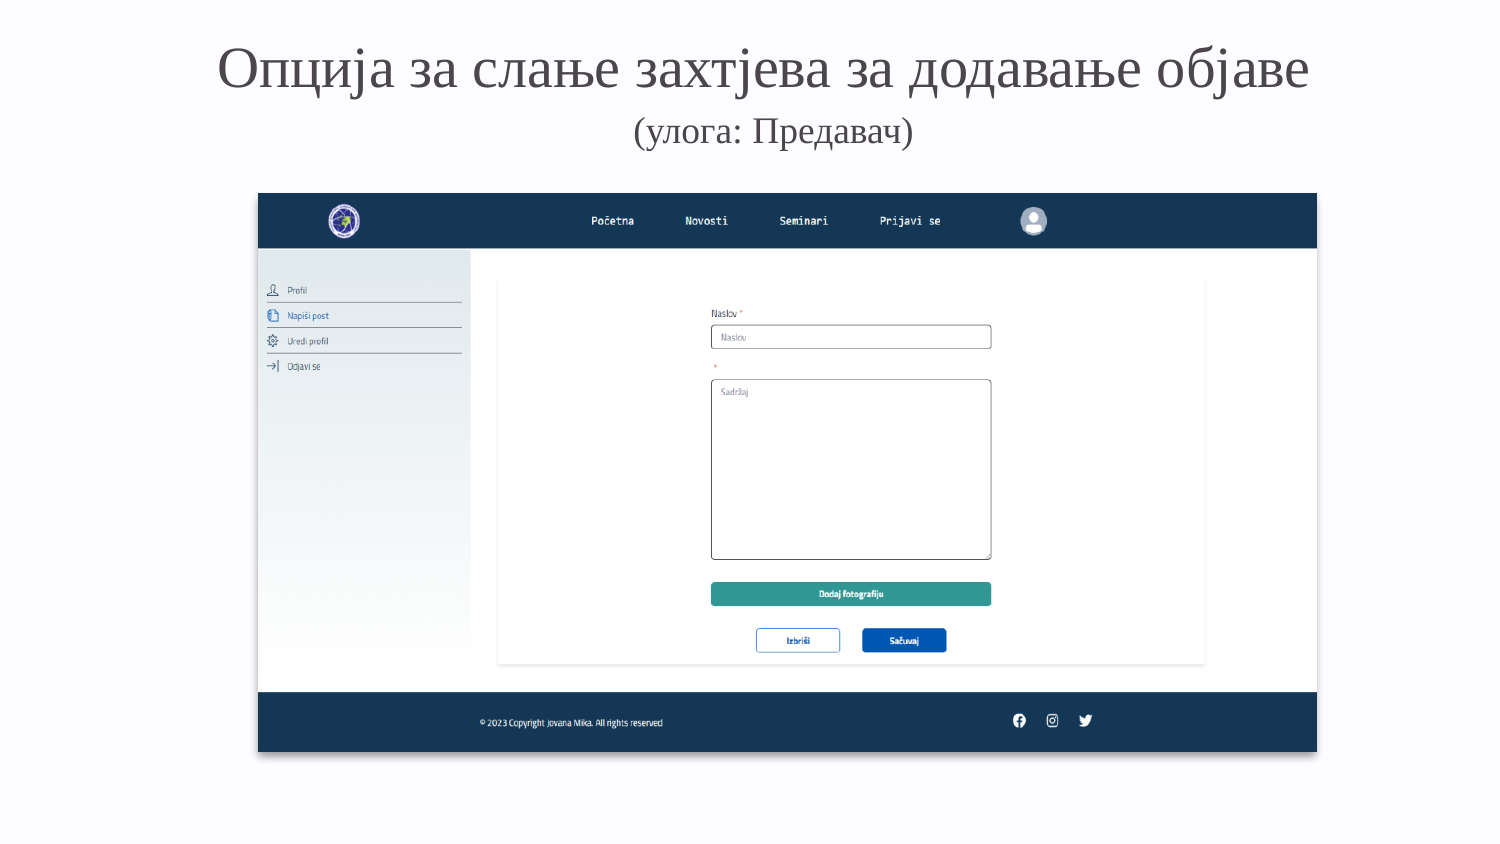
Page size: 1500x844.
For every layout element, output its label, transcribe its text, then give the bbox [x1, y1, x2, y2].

picture [258, 193, 1318, 753]
list Опција за слање захтјева за додавање објаве (улога: Предавач) [52, 19, 1477, 150]
